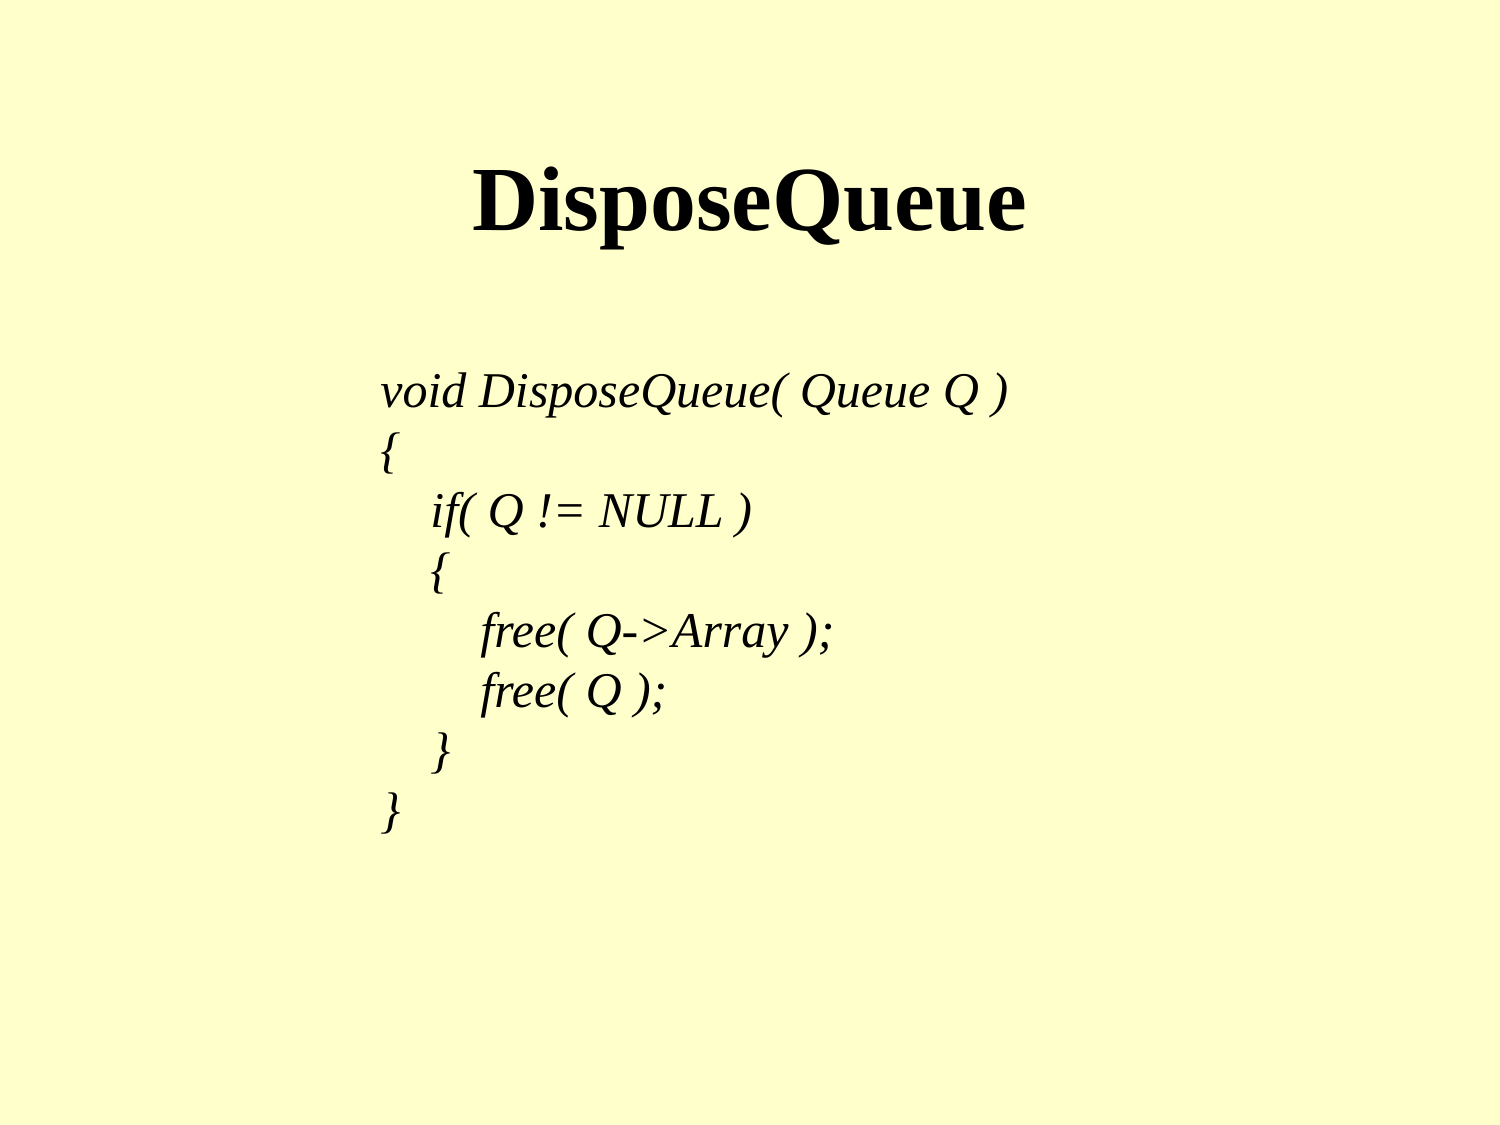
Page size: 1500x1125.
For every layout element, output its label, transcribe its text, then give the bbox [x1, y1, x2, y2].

text_box void DisposeQueue( Queue Q ) { if( Q != NULL ) { free( Q->Array ); free( Q ); } } [265, 349, 1208, 845]
title DisposeQueue [112, 99, 1388, 288]
